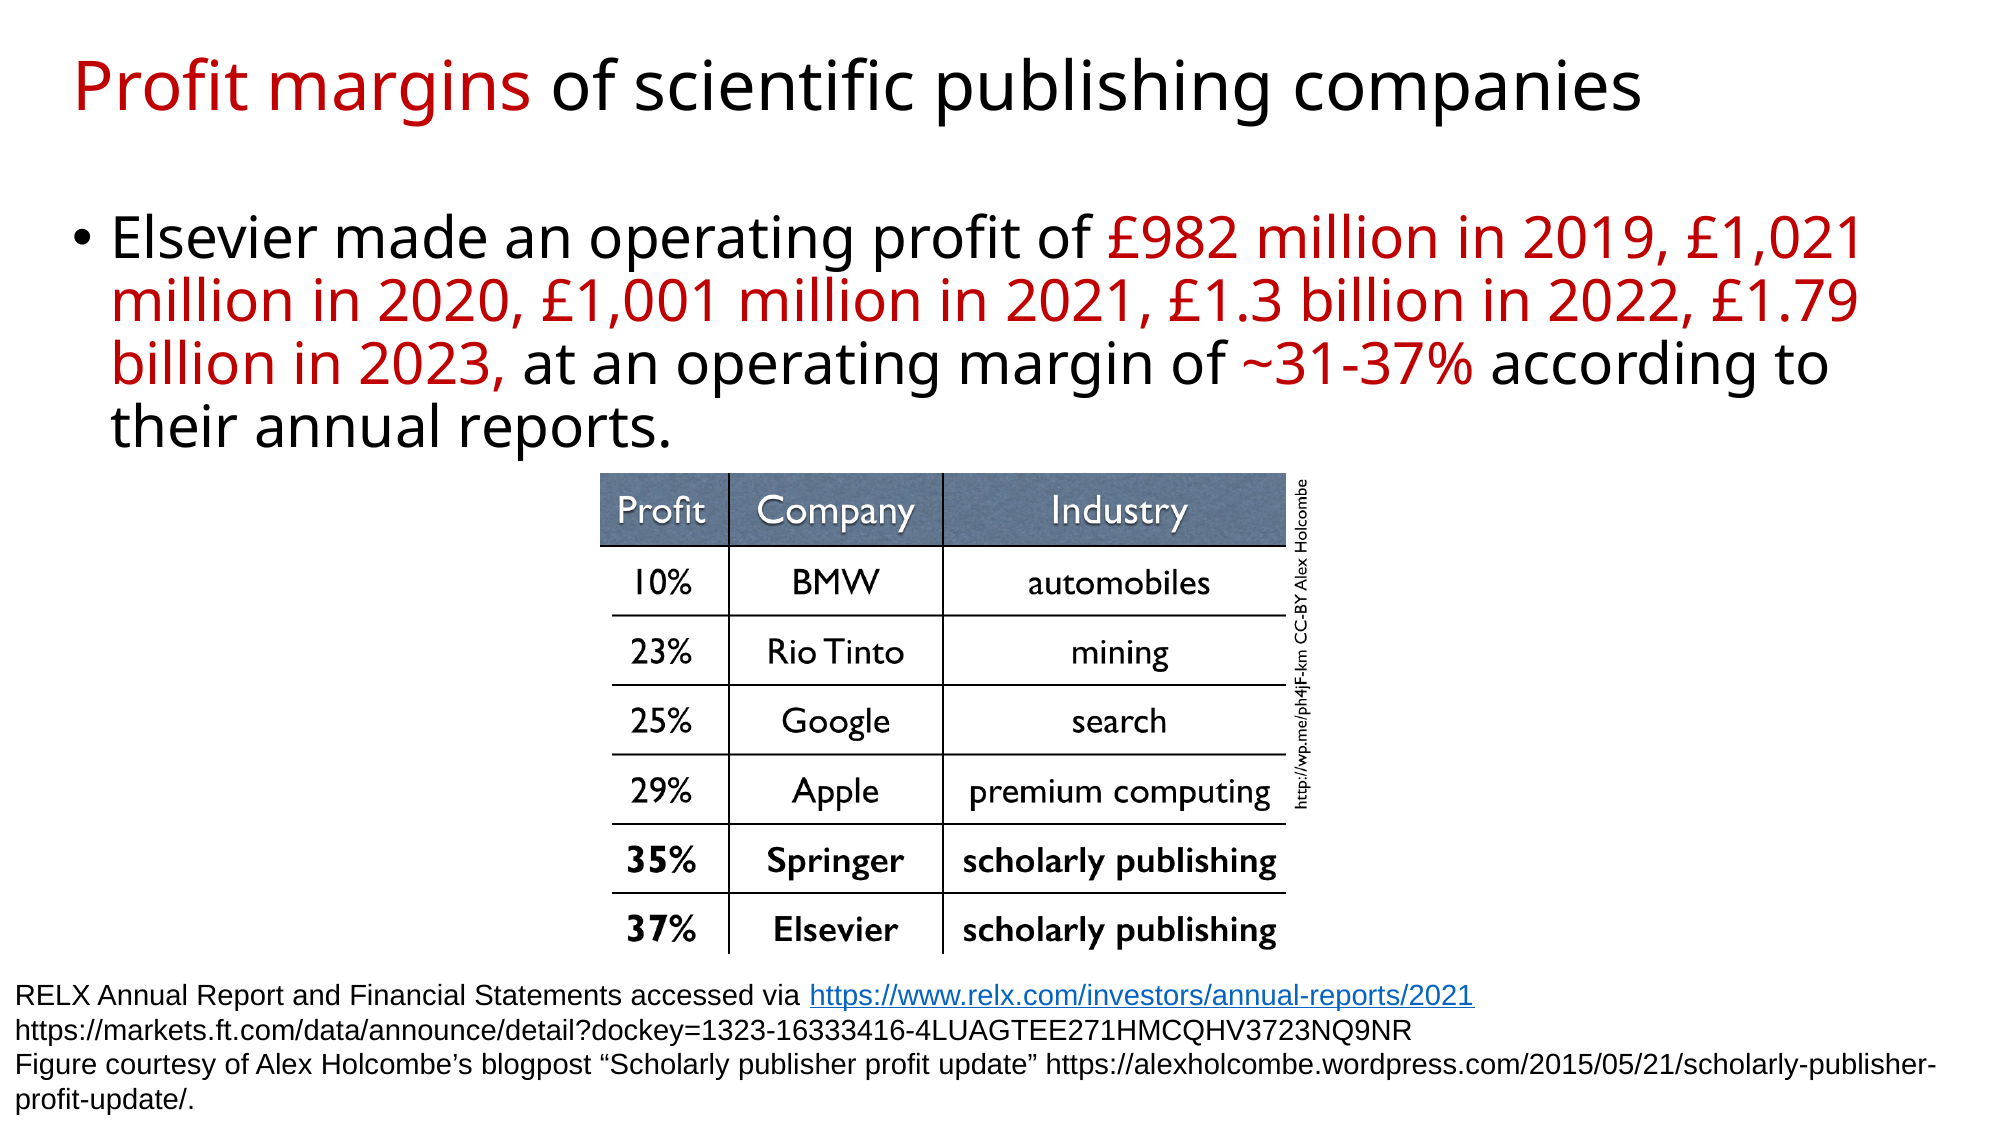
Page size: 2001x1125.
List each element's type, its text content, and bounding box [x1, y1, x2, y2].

picture [600, 473, 1313, 954]
text_box RELX Annual Report and Financial Statements accessed via https://www.relx.com/investors/annual-reports/2021 https://markets.ft.com/data/announce/detail?dockey=1323-16333416-4LUAGTEE271HMCQHV3723NQ9NR Figure courtesy of Alex Holcombe’s blogpost “Scholarly publisher profit update” https://alexholcombe.wordpress.com/2015/05/21/scholarly-publisher-profit-update/. [0, 968, 2000, 1123]
title Profit margins of scientific publishing companies [57, 43, 1939, 172]
list Elsevier made an operating profit of £982 million in 2019, £1,021 million in 2020, £1,001 million in 2021, £1.3 billion in 2022, £1.79 billion in 2023, at an operating margin of ~31-37% according to their annual reports. [57, 200, 1939, 968]
